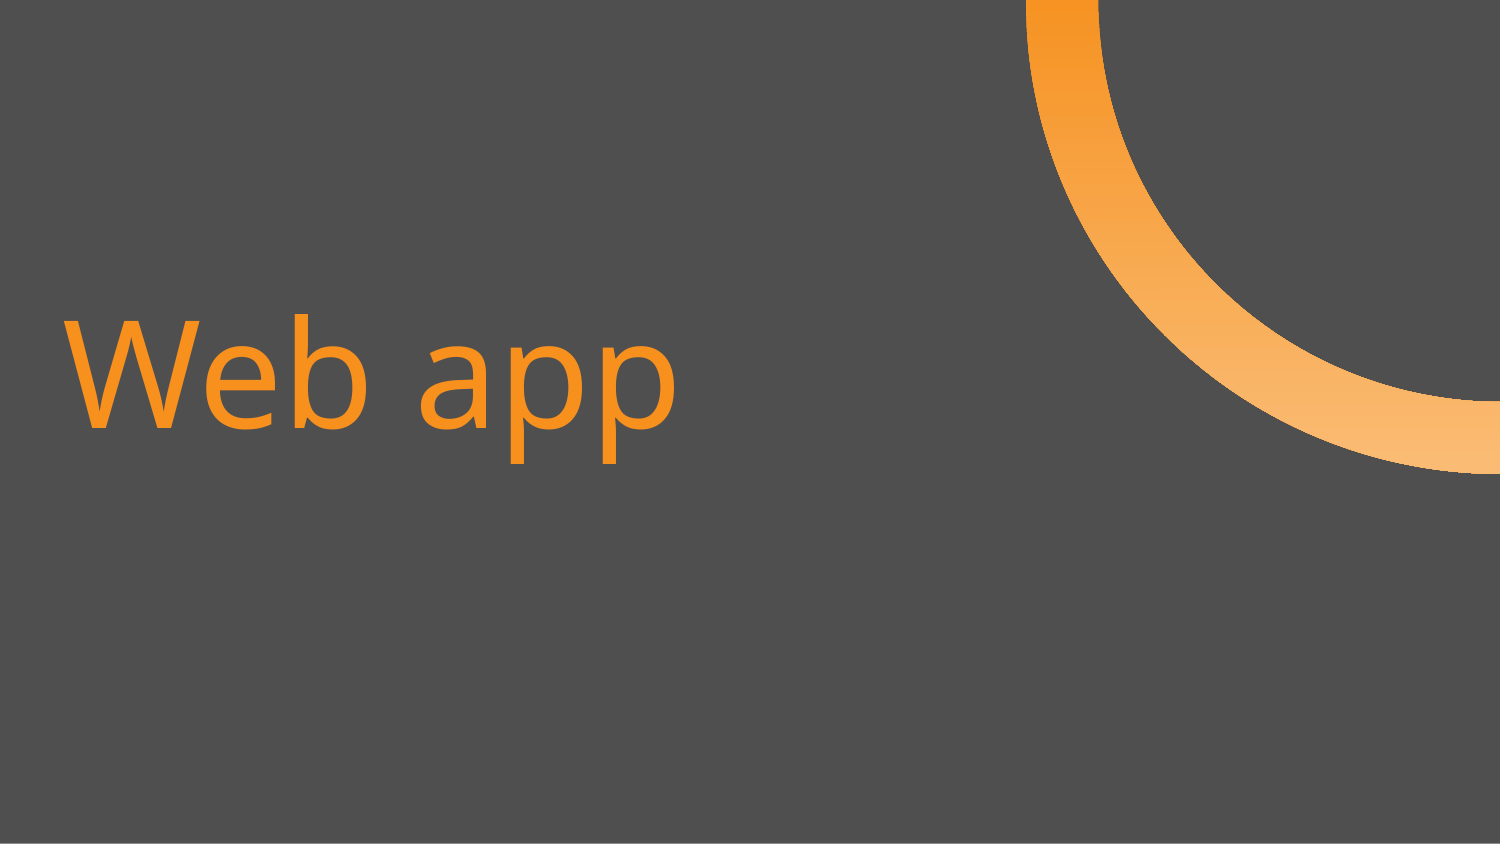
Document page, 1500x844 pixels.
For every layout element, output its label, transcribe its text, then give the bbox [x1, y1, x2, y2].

title Web app [62, 298, 736, 482]
